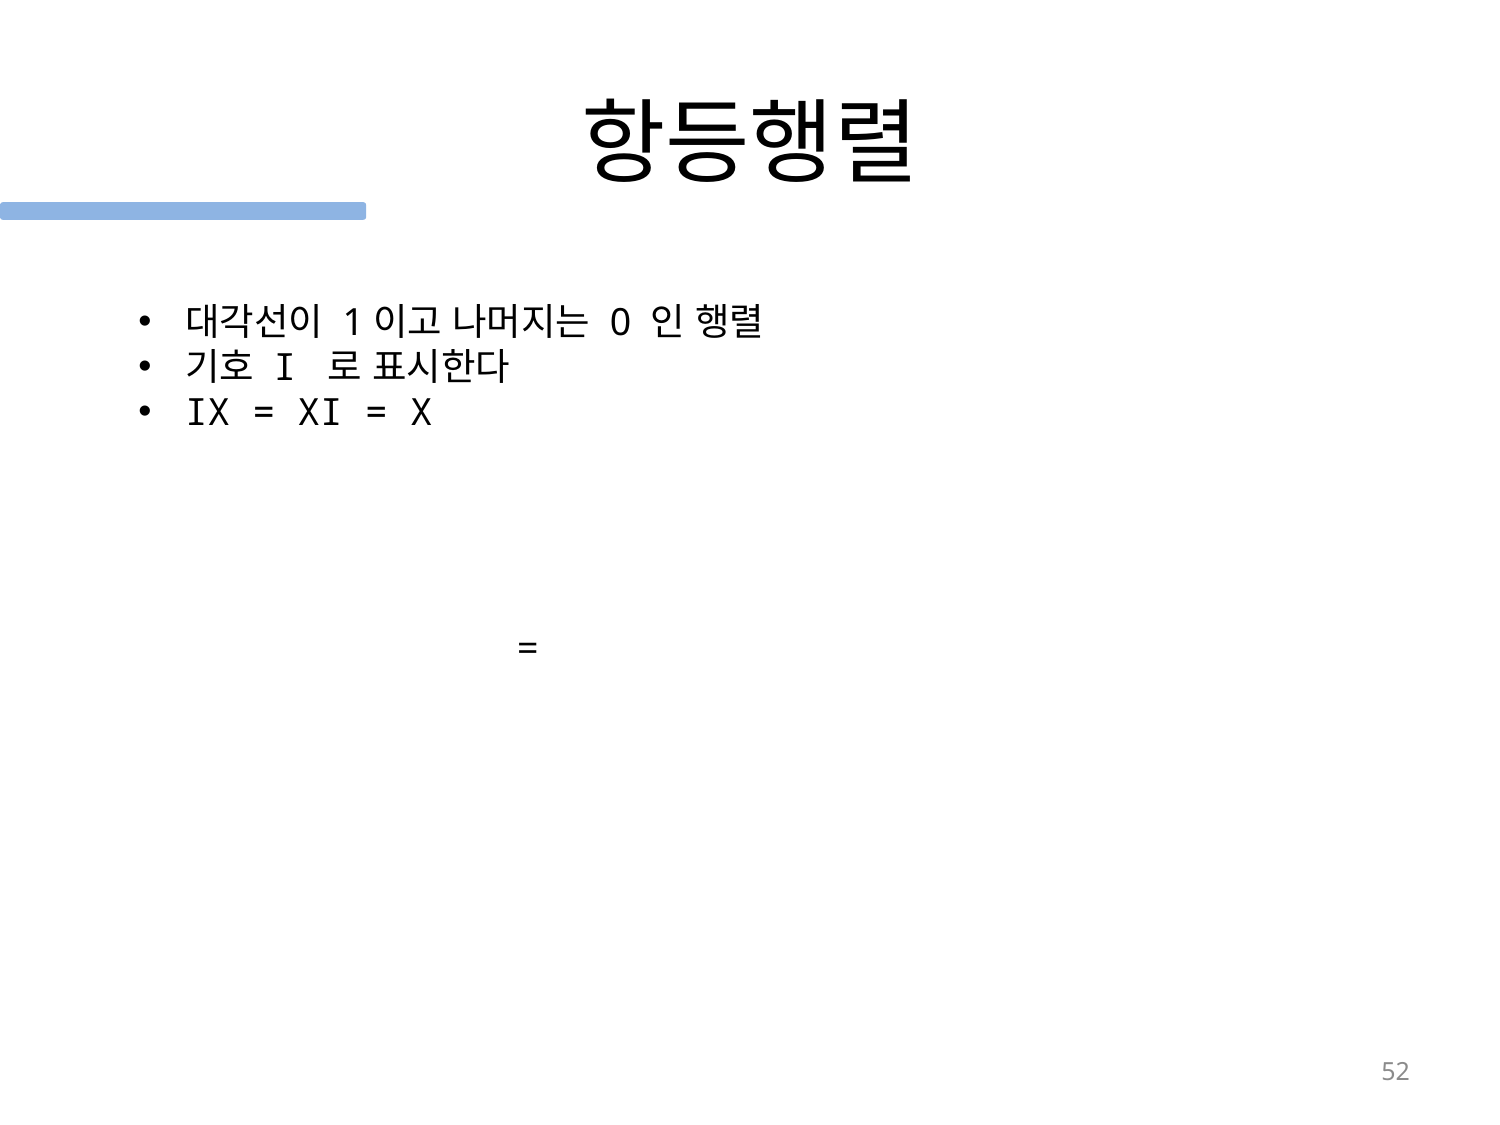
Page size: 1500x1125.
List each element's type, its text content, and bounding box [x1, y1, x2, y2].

title 항등행렬 [75, 45, 1425, 233]
text_box [0, 200, 369, 222]
text_box 대각선이 1이고 나머지는 0 인 행렬 기호 I 로 표시한다 IX = XI = X [123, 290, 780, 441]
slide_number 52 [1074, 1042, 1425, 1103]
